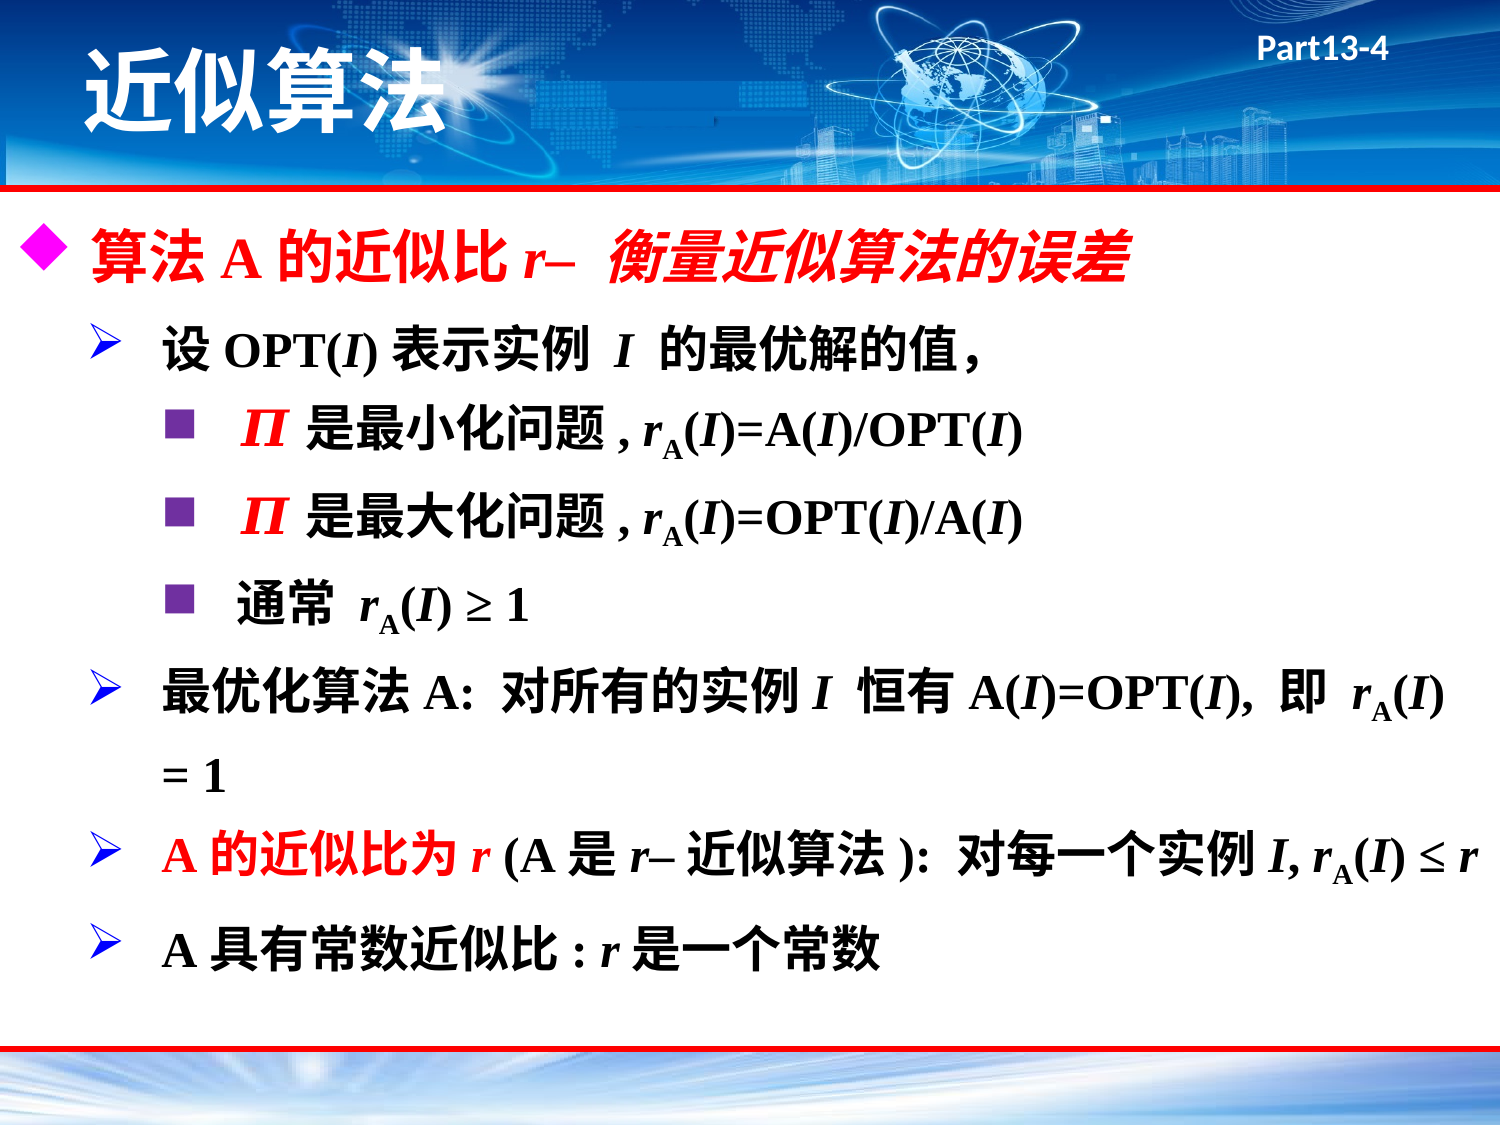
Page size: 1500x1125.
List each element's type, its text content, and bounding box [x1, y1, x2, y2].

list 算法A的近似比r– 衡量近似算法的误差 设OPT(I)表示实例 I 的最优解的值， 𝜫是最小化问题, rA(I)=A(I)/OPT(I) 𝜫是最大化问题, rA(I)=OPT(I)/A(I) 通常 rA(I) ≥ 1 最优化算法A: 对所有的实例I 恒有A(I)=OPT(I), 即 rA(I) = 1 A的近似比为r (A是r–近似算法): 对每一个实例I, rA(I) ≤ r A具有常数近似比: r是一个常数 [0, 207, 1498, 1032]
picture [0, 1052, 1500, 1125]
title 近似算法 [3, 2, 1500, 189]
picture [0, 0, 1500, 185]
